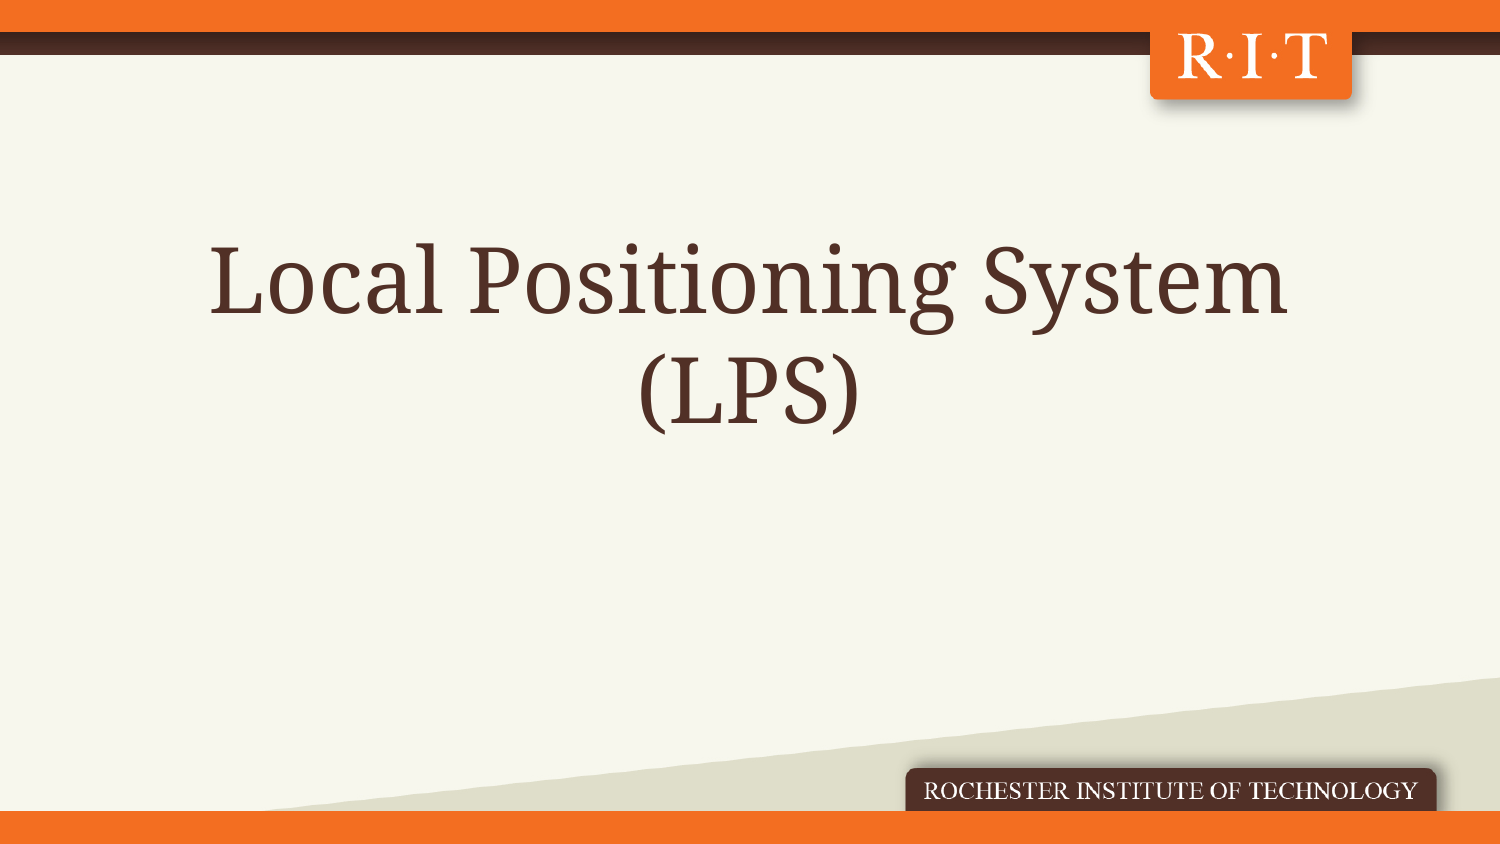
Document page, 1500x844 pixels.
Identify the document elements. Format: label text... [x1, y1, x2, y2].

picture [0, 0, 1500, 844]
title Local Positioning System (LPS) [75, 214, 1425, 330]
